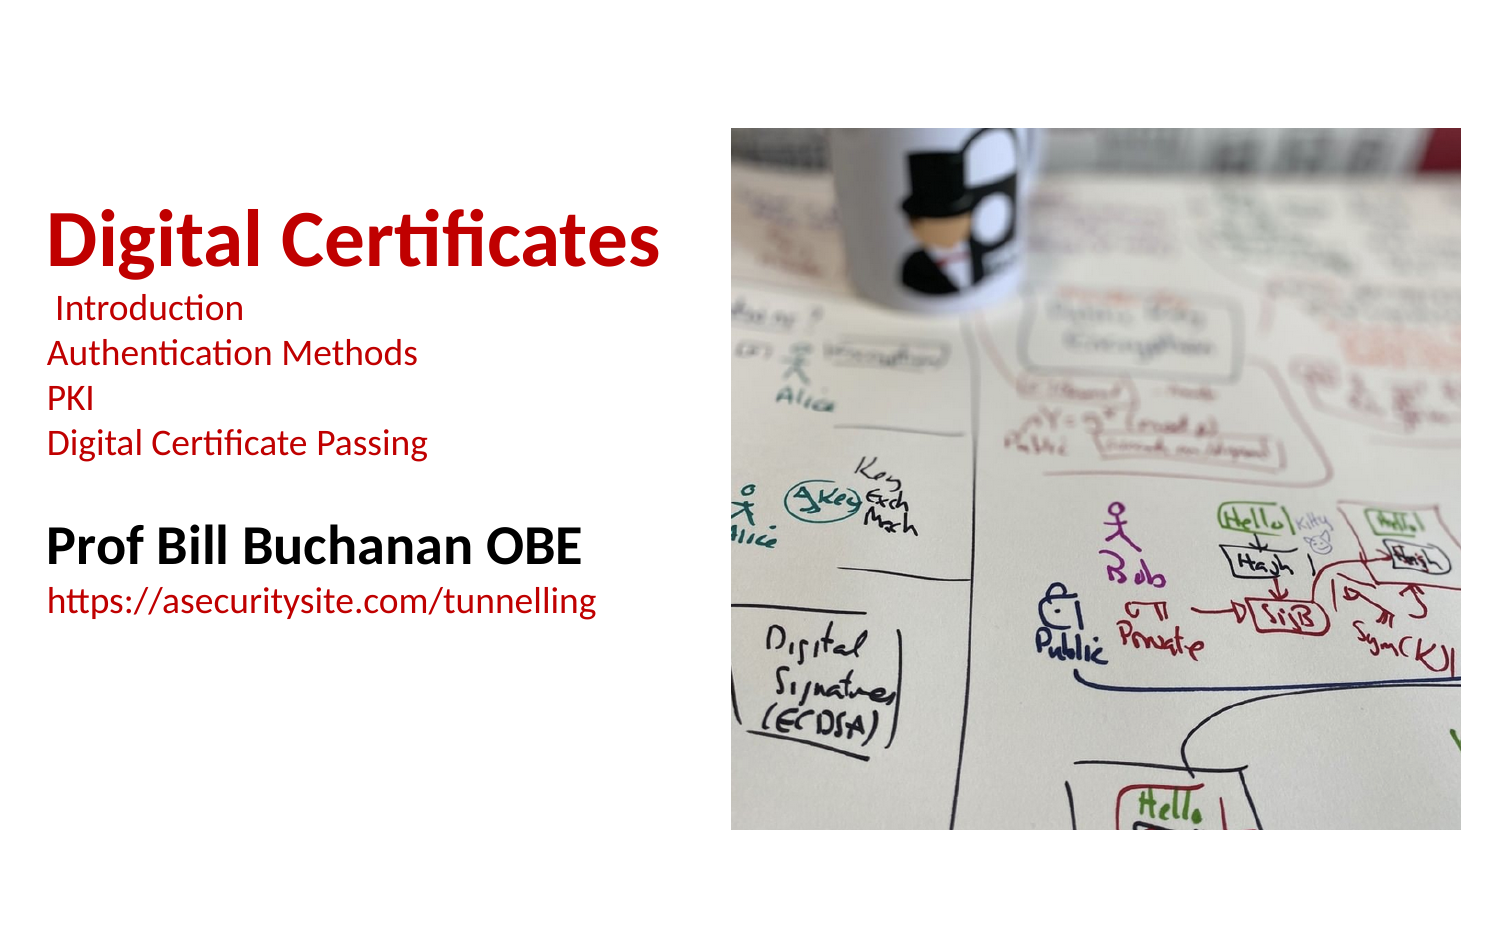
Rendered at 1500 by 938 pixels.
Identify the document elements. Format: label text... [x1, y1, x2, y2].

title Digital Certificates Introduction Authentication Methods PKI Digital Certificate Passing Prof Bill Buchanan OBE https://asecuritysite.com/tunnelling [38, 100, 914, 706]
picture [730, 127, 1461, 831]
